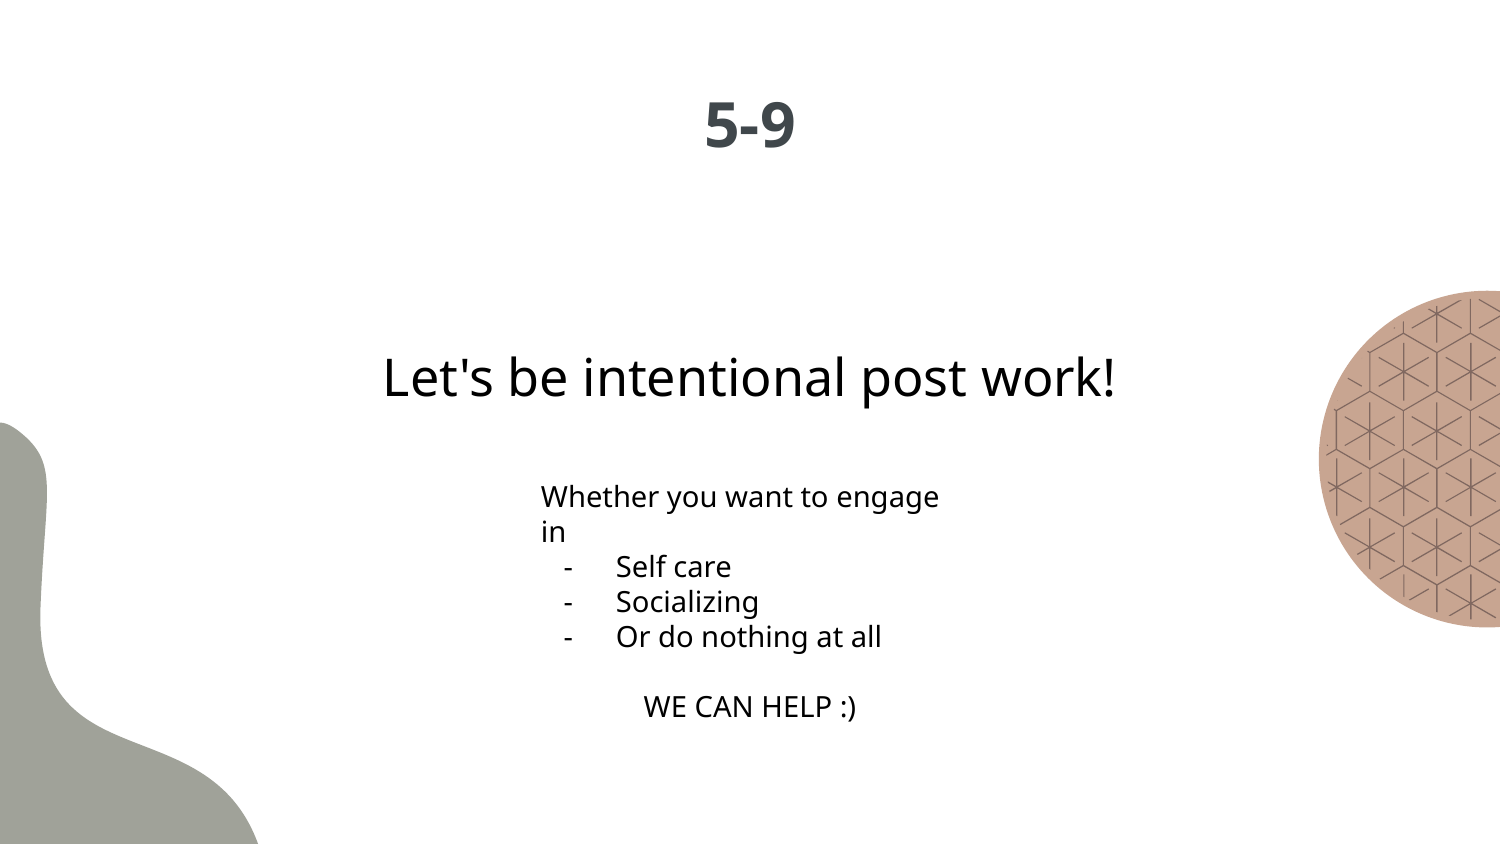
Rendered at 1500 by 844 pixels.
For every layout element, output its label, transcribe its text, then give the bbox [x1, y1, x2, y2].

text_box Whether you want to engage in Self care Socializing Or do nothing at all WE CAN HELP :) [525, 463, 975, 739]
title 5-9 [116, 85, 1383, 175]
text_box Let's be intentional post work! [259, 328, 1241, 422]
